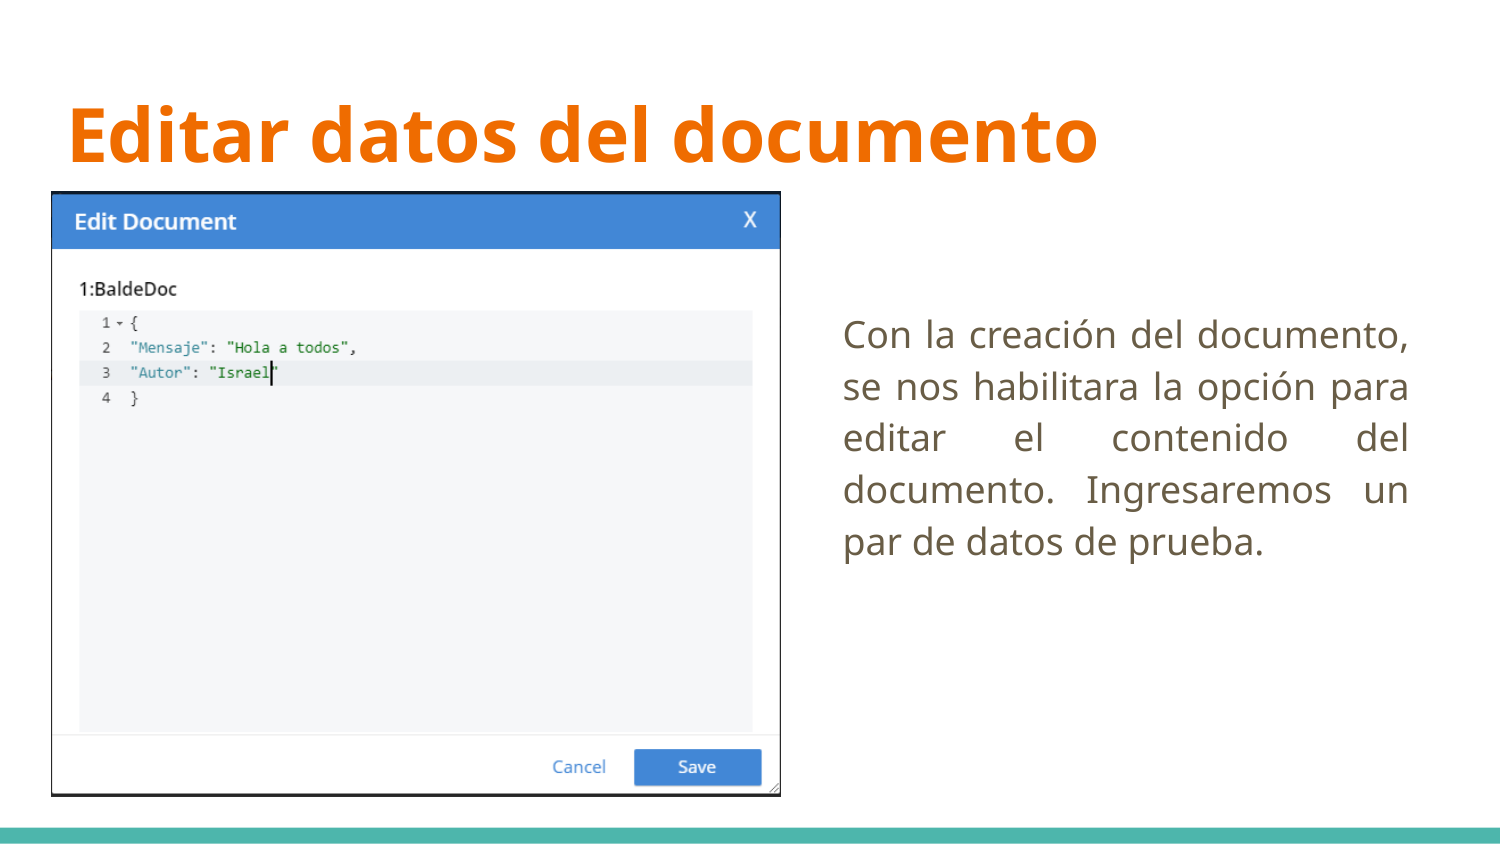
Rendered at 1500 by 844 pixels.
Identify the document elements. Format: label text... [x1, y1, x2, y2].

title Editar datos del documento [51, 72, 1449, 189]
picture [50, 191, 782, 797]
list Con la creación del documento, se nos habilitara la opción para editar el contenido del documento. Ingresaremos un par de datos de prueba. [827, 289, 1426, 644]
